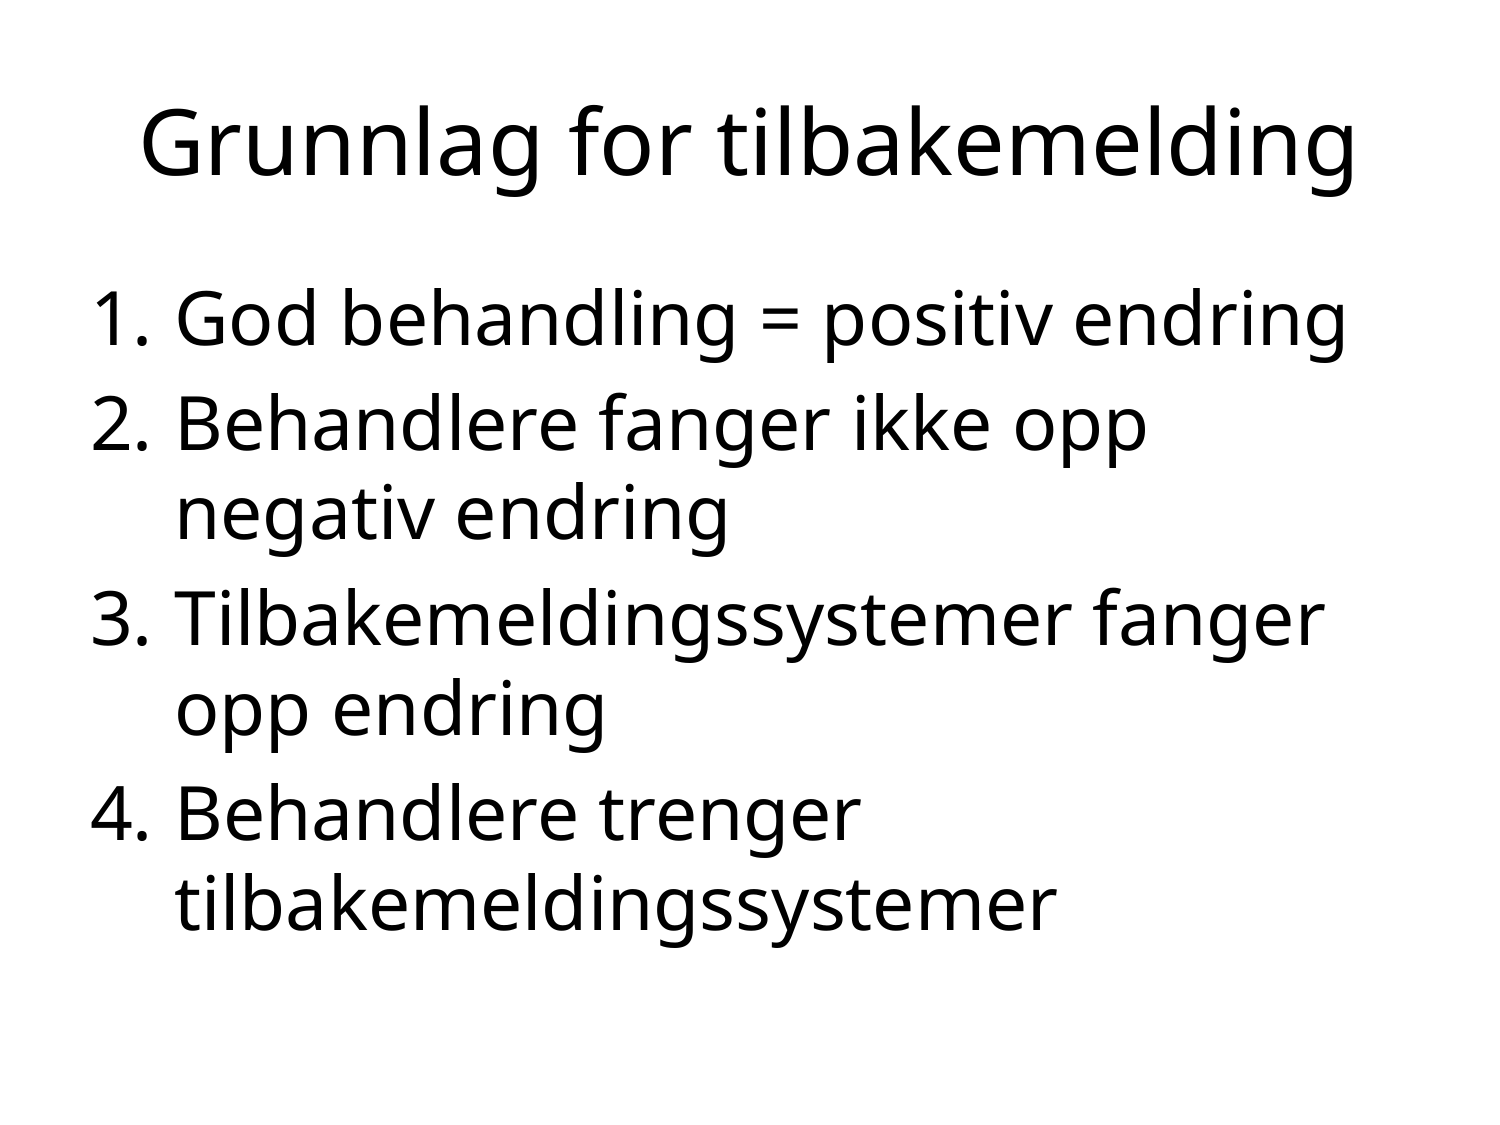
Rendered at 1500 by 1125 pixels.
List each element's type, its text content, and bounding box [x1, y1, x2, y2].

list God behandling = positiv endring Behandlere fanger ikke opp negativ endring Tilbakemeldingssystemer fanger opp endring Behandlere trenger tilbakemeldingssystemer [75, 262, 1425, 1005]
title Grunnlag for tilbakemelding [75, 45, 1425, 233]
